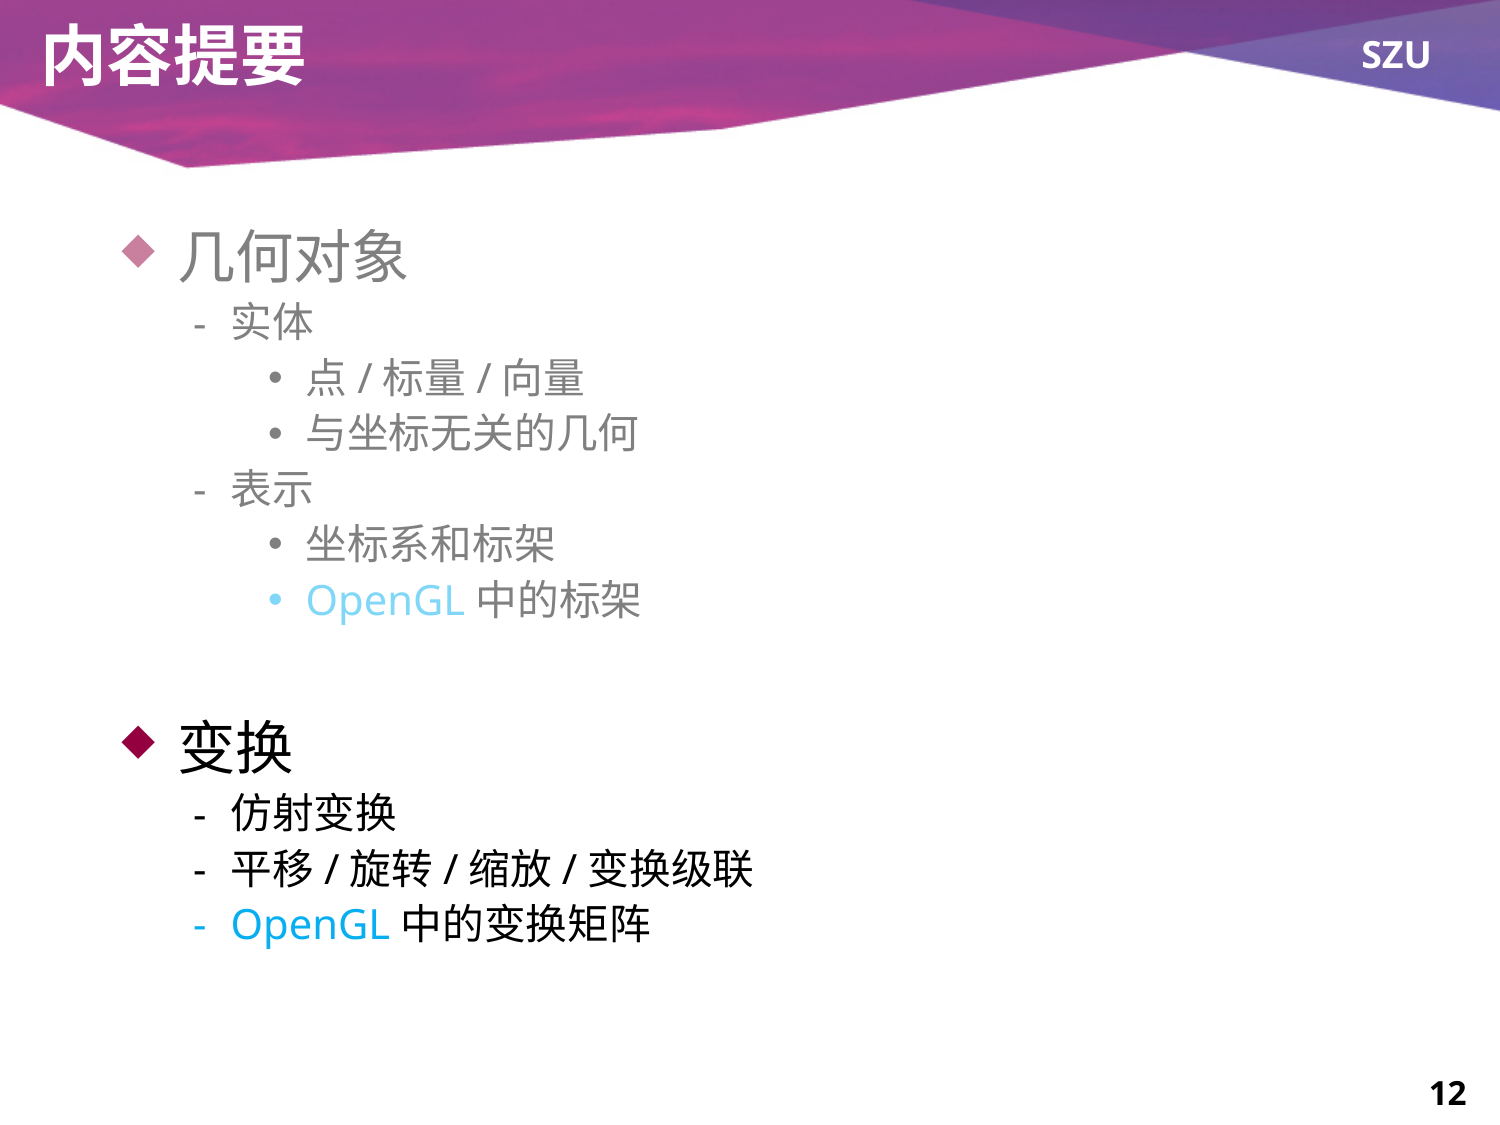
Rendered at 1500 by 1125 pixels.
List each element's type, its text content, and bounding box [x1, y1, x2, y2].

slide_number 12 [1384, 1065, 1500, 1125]
title 内容提要 [25, 15, 1320, 104]
list 几何对象 实体 点/标量/向量 与坐标无关的几何 表示 坐标系和标架 OpenGL中的标架 变换 仿射变换 平移/旋转/缩放/变换级联 OpenGL中的变换矩阵 [103, 221, 1397, 998]
picture [0, 0, 1500, 1125]
text_box [81, 201, 1350, 671]
